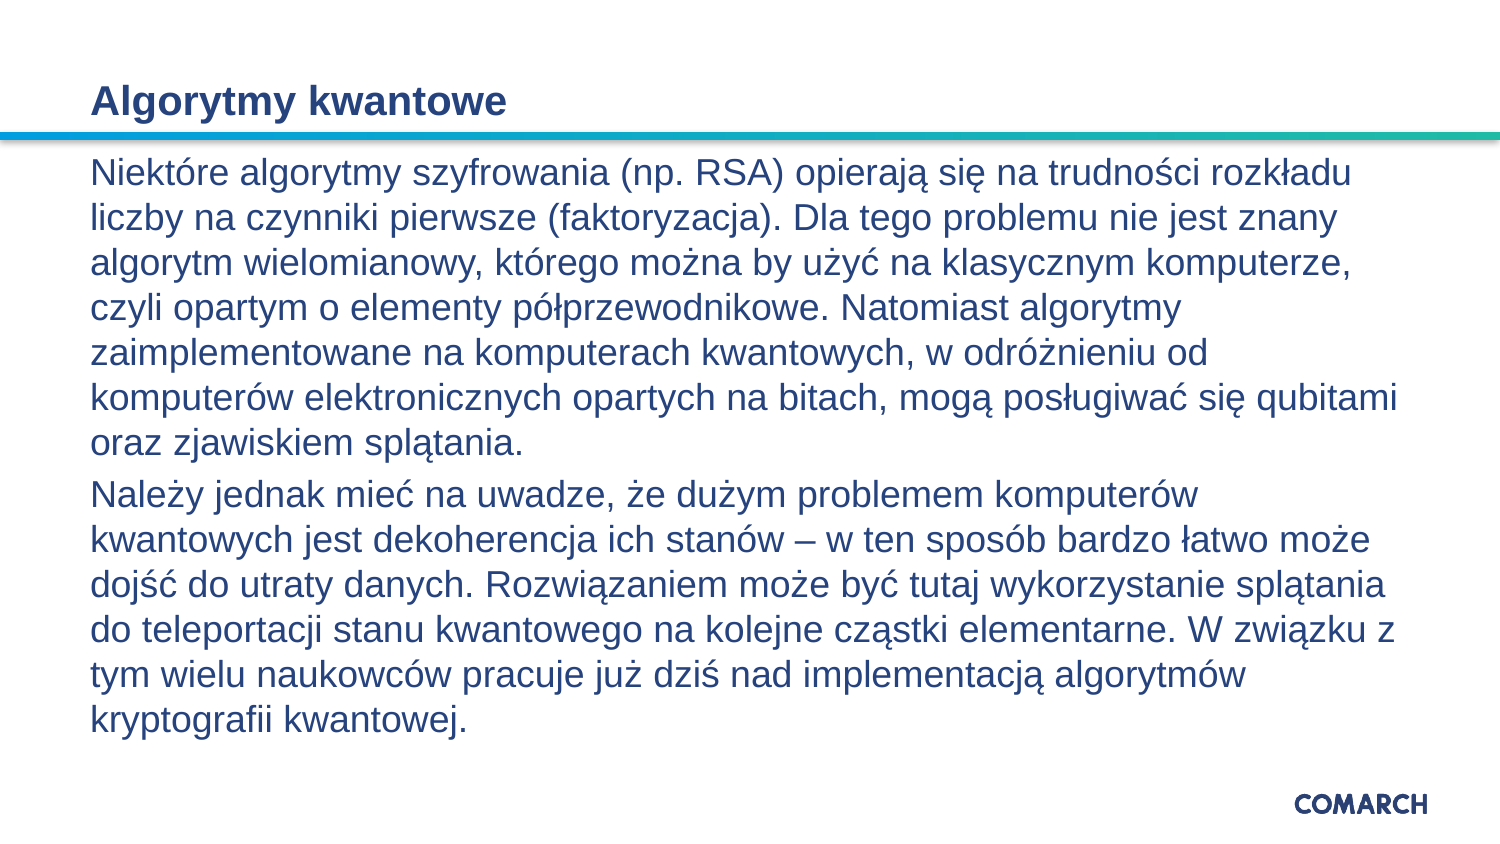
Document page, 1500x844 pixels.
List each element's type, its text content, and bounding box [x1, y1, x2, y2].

picture [1294, 793, 1427, 814]
list Niektóre algorytmy szyfrowania (np. RSA) opierają się na trudności rozkładu liczby na czynniki pierwsze (faktoryzacja). Dla tego problemu nie jest znany algorytm wielomianowy, którego można by użyć na klasycznym komputerze, czyli opartym o elementy półprzewodnikowe. Natomiast algorytmy zaimplementowane na komputerach kwantowych, w odróżnieniu od komputerów elektronicznych opartych na bitach, mogą posługiwać się qubitami oraz zjawiskiem splątania. Należy jednak mieć na uwadze, że dużym problemem komputerów kwantowych jest dekoherencja ich stanów – w ten sposób bardzo łatwo może dojść do utraty danych. Rozwiązaniem może być tutaj wykorzystanie splątania do teleportacji stanu kwantowego na kolejne cząstki elementarne. W związku z tym wielu naukowców pracuje już dziś nad implementacją algorytmów kryptografii kwantowej. [75, 140, 1427, 782]
title Algorytmy kwantowe [75, 19, 1425, 132]
